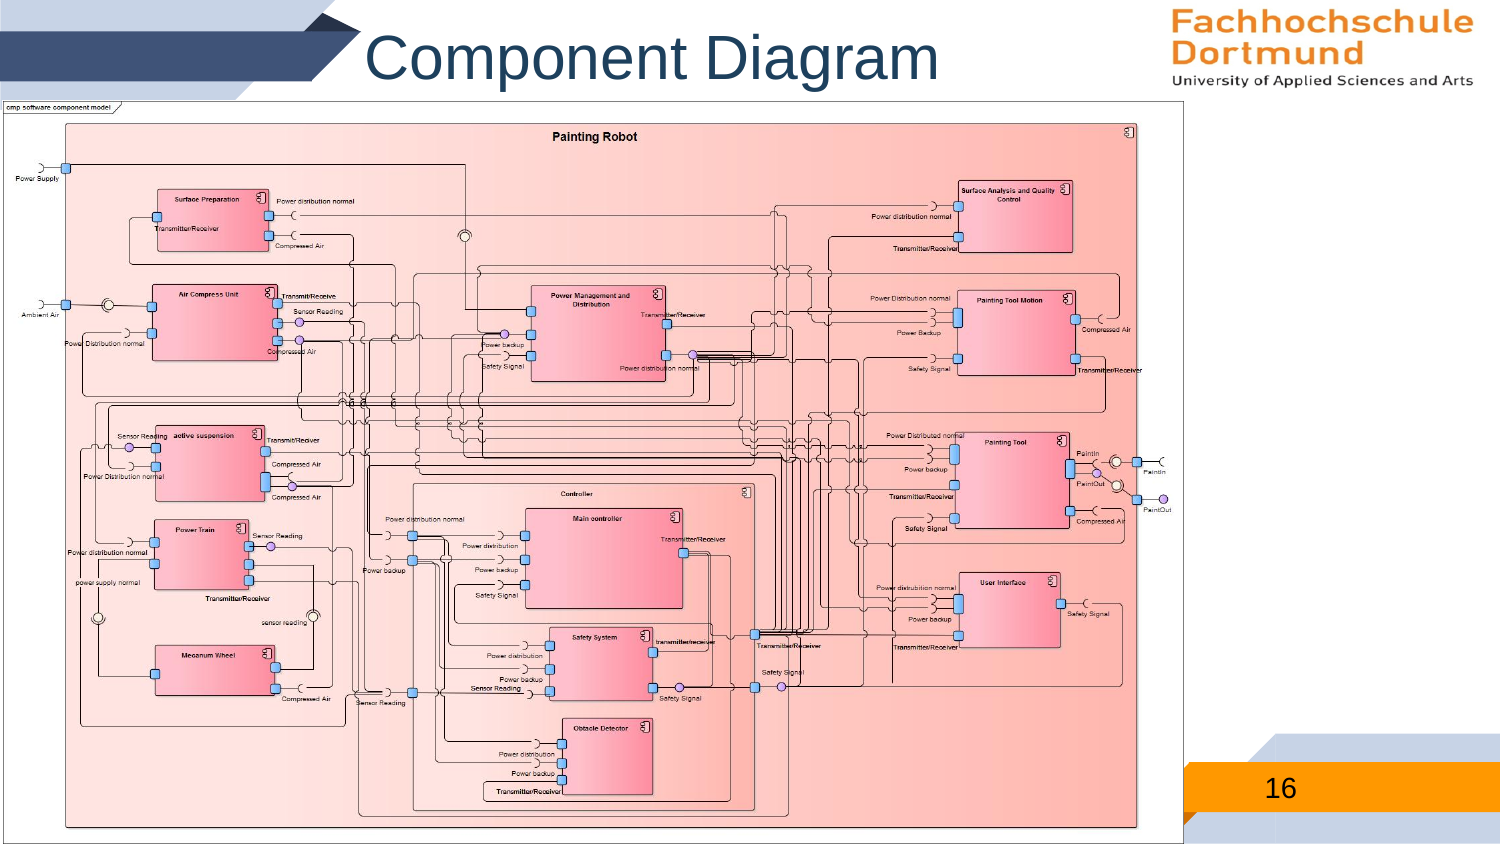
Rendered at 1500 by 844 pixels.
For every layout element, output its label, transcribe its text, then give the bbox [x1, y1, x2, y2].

picture [2, 0, 1488, 844]
text_box Component Diagram [350, 9, 1150, 98]
slide_number 16 [1249, 760, 1494, 813]
